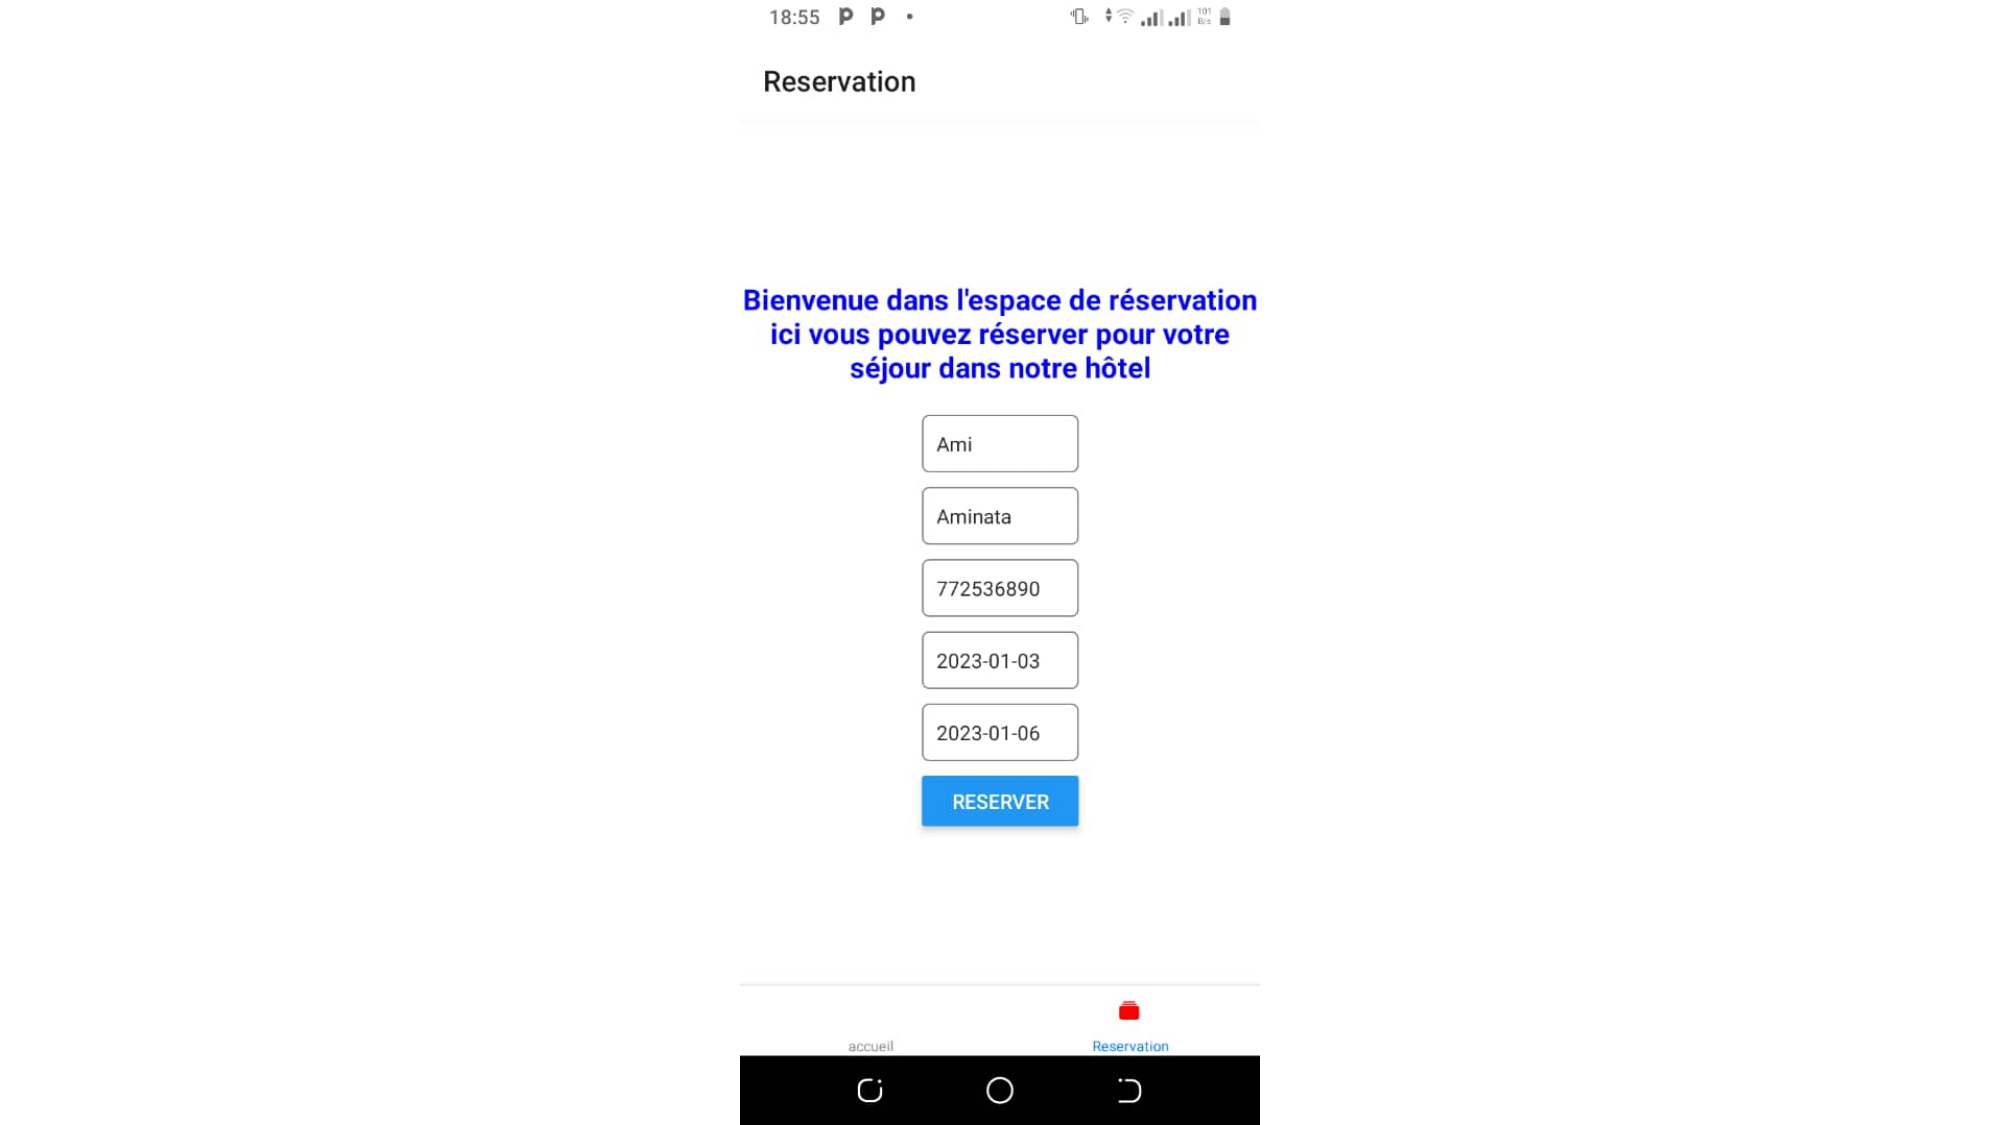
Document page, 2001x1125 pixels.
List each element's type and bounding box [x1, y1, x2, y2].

list [740, 0, 1260, 1125]
